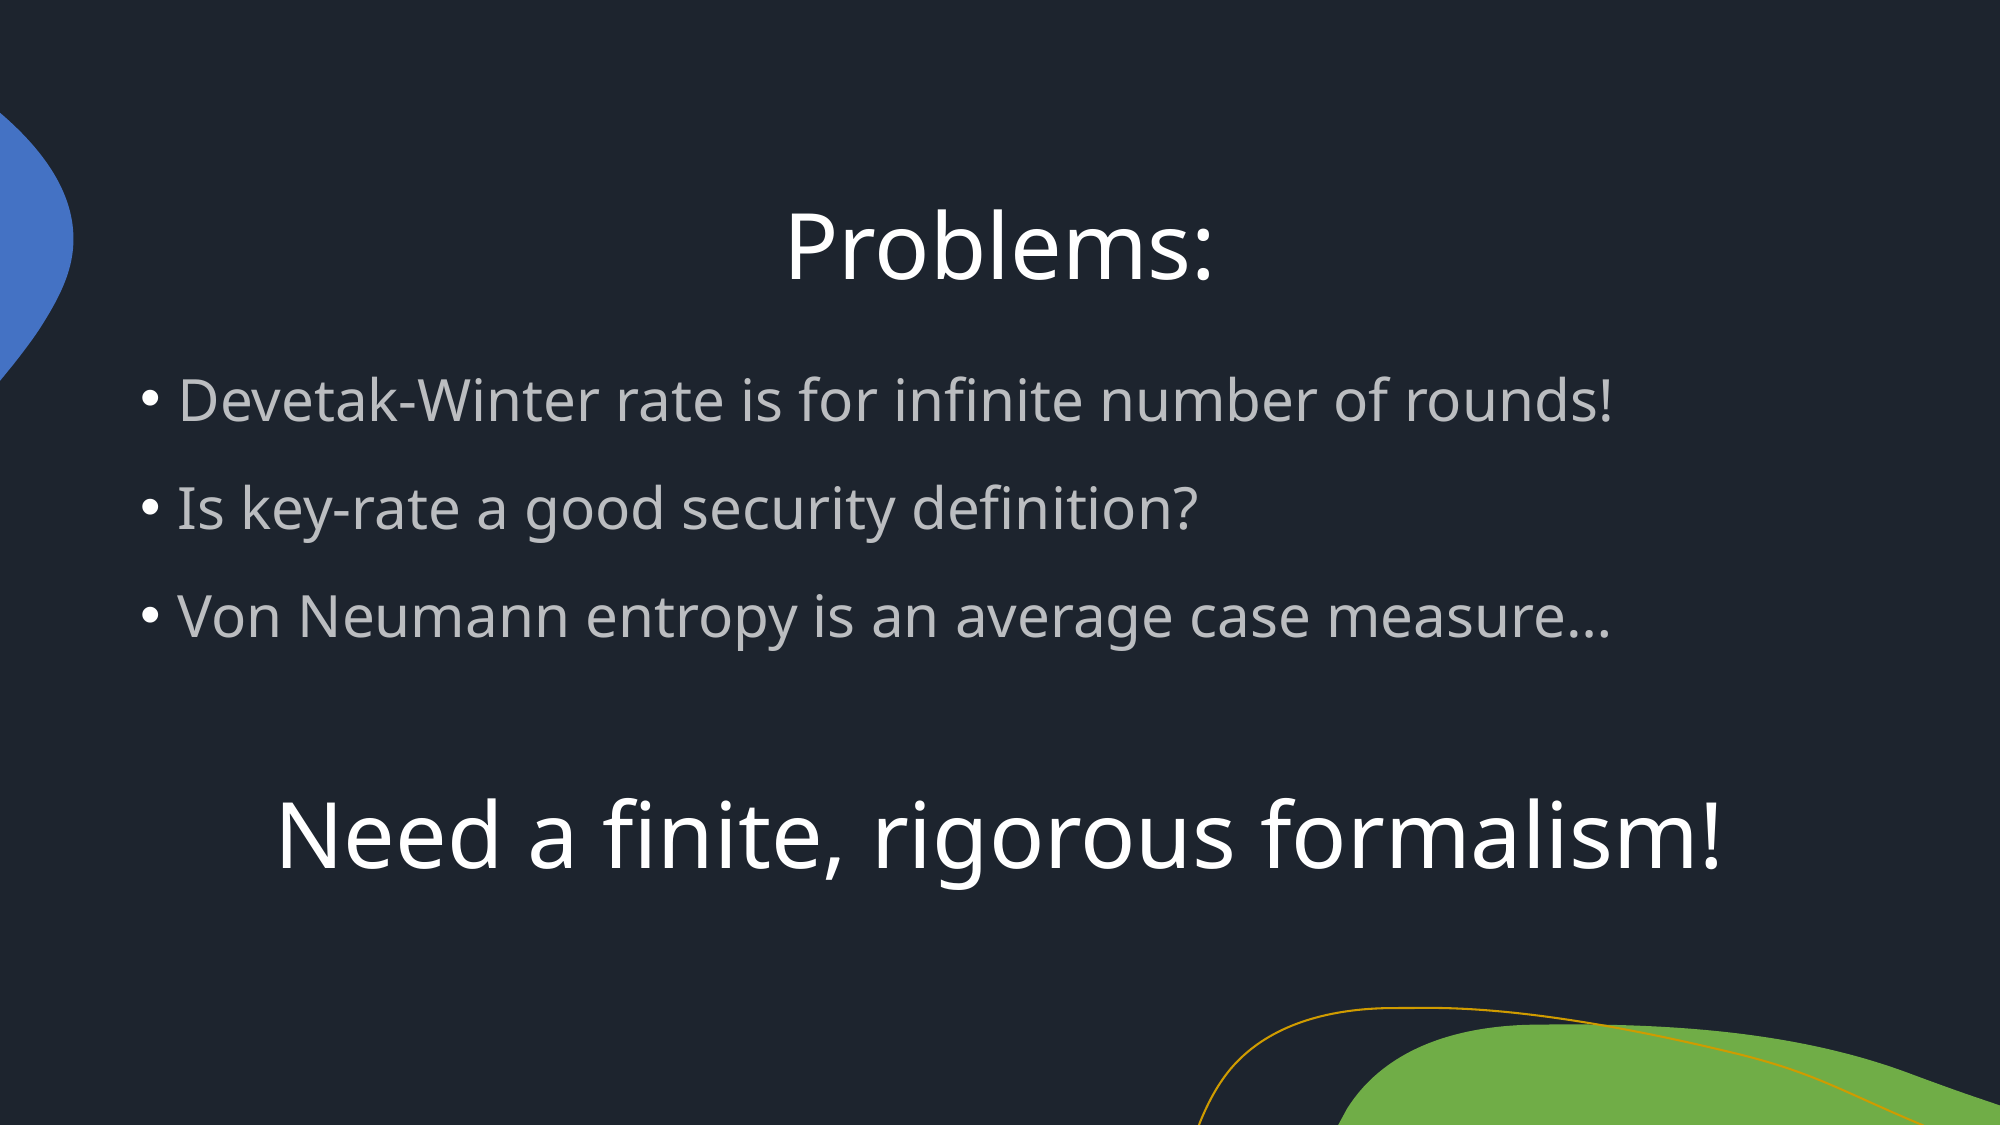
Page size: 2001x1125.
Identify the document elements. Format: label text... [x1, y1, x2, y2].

text_box Need a finite, rigorous formalism! [125, 714, 1875, 964]
title Problems: [125, 125, 1875, 337]
list Devetak-Winter rate is for infinite number of rounds! Is key-rate a good security definition? Von Neumann entropy is an average case measure… [125, 337, 1875, 714]
